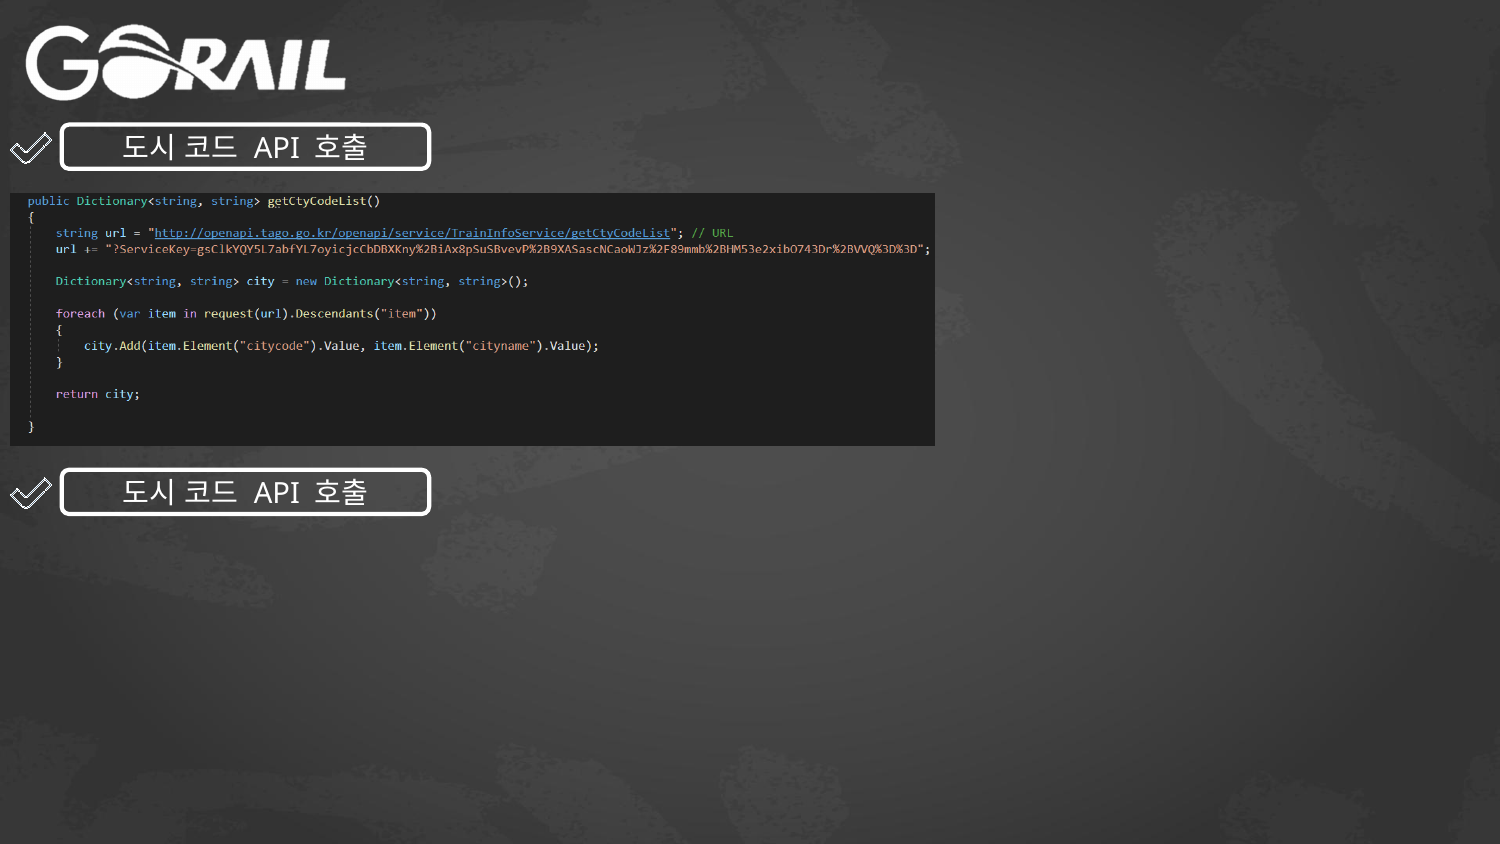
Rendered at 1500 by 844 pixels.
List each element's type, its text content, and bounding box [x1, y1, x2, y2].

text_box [10, 477, 52, 509]
picture [0, 0, 1500, 844]
text_box 도시 코드 API 호출 [59, 467, 432, 517]
text_box 도시 코드 API 호출 [59, 122, 432, 171]
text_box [10, 132, 52, 164]
